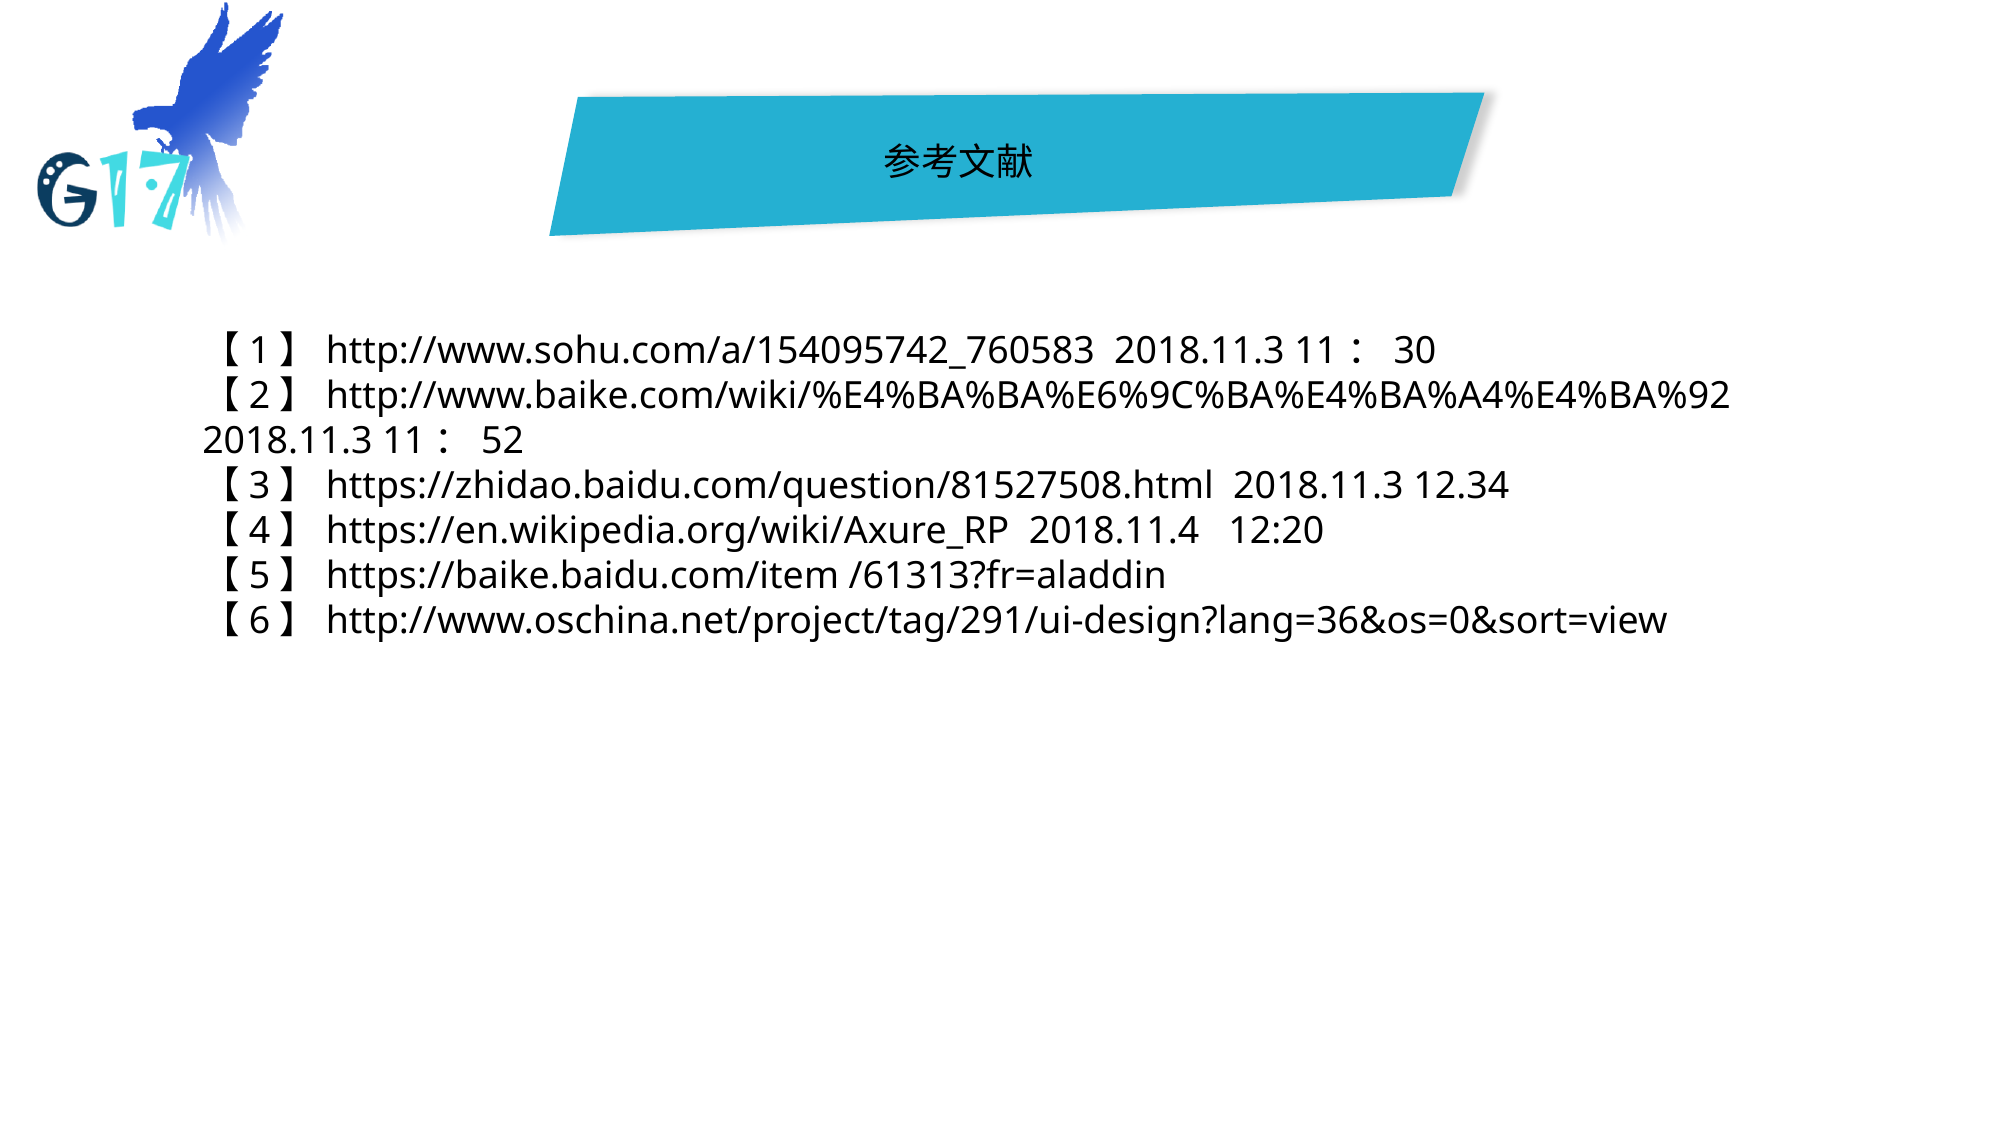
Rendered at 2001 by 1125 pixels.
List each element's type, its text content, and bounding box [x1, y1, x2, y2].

text_box 【1】http://www.sohu.com/a/154095742_760583 2018.11.3 11：30 【2】http://www.baike.com/wiki/%E4%BA%BA%E6%9C%BA%E4%BA%A4%E4%BA%92 2018.11.3 11：52 【3】https://zhidao.baidu.com/question/81527508.html 2018.11.3 12.34 【4】https://en.wikipedia.org/wiki/Axure_RP 2018.11.4 12:20 【5】https://baike.baidu.com/item /61313?fr=aladdin 【6】http://www.oschina.net/project/tag/291/ui-design?lang=36&os=0&sort=view [187, 318, 1813, 784]
text_box 参考文献 [701, 130, 1255, 191]
picture [0, 0, 286, 250]
